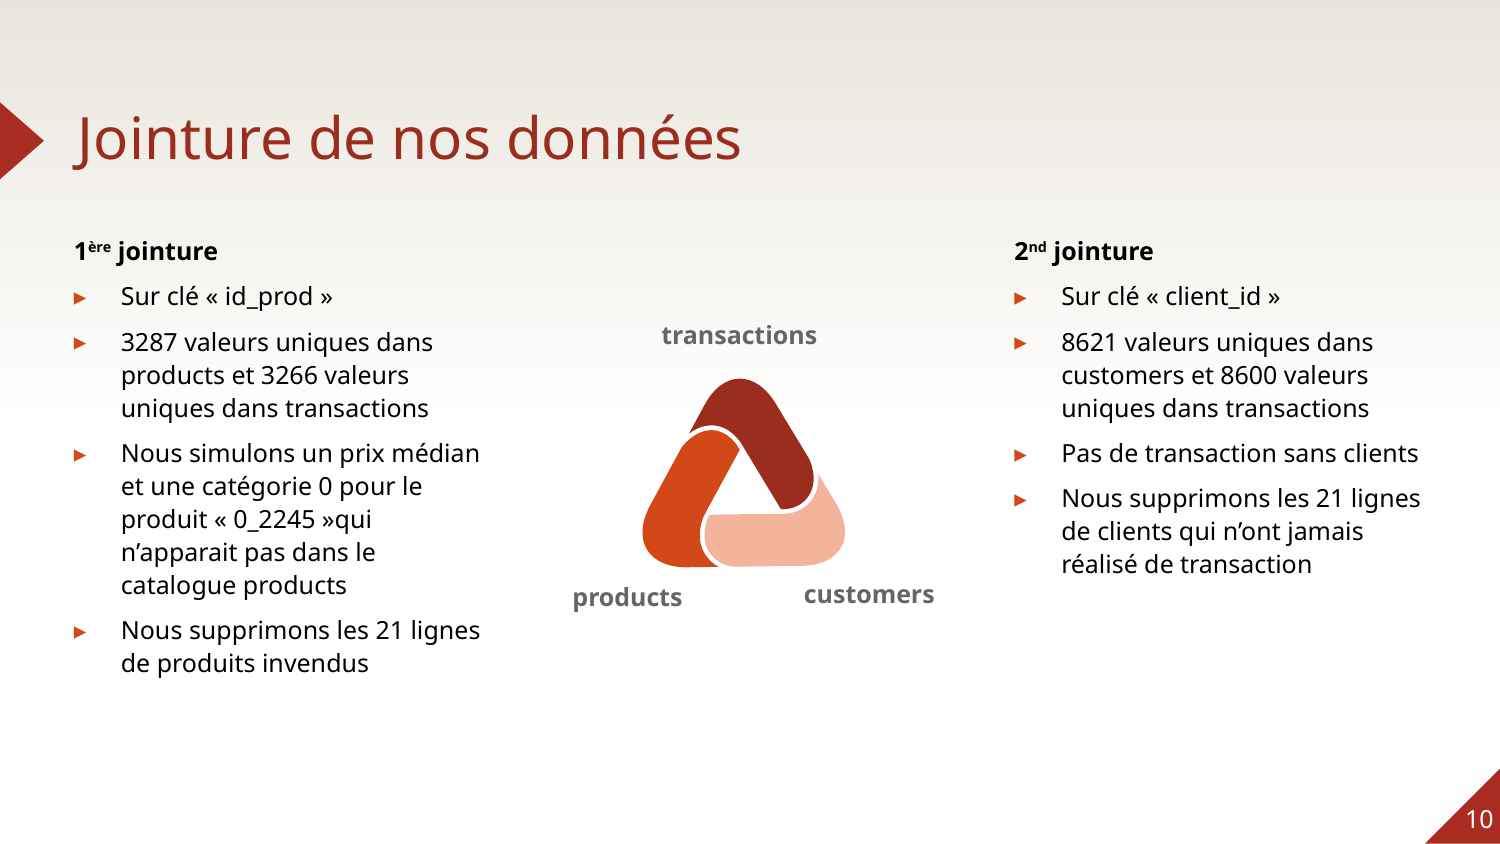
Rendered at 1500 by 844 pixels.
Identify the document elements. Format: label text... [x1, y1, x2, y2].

text_box 2nd jointure Sur clé « client_id » 8621 valeurs uniques dans customers et 8600 valeurs uniques dans transactions Pas de transaction sans clients Nous supprimons les 21 lignes de clients qui n’ont jamais réalisé de transaction [1014, 232, 1435, 672]
text_box 1ère jointure Sur clé « id_prod » 3287 valeurs uniques dans products et 3266 valeurs uniques dans transactions Nous simulons un prix médian et une catégorie 0 pour le produit « 0_2245 »qui n’apparait pas dans le catalogue products Nous supprimons les 21 lignes de produits invendus [73, 232, 495, 804]
list products [572, 578, 795, 646]
slide_number 10 [1418, 760, 1494, 838]
list customers [804, 575, 1014, 653]
title Jointure de nos données [77, 115, 1315, 293]
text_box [621, 408, 832, 595]
list transactions [661, 316, 1014, 394]
